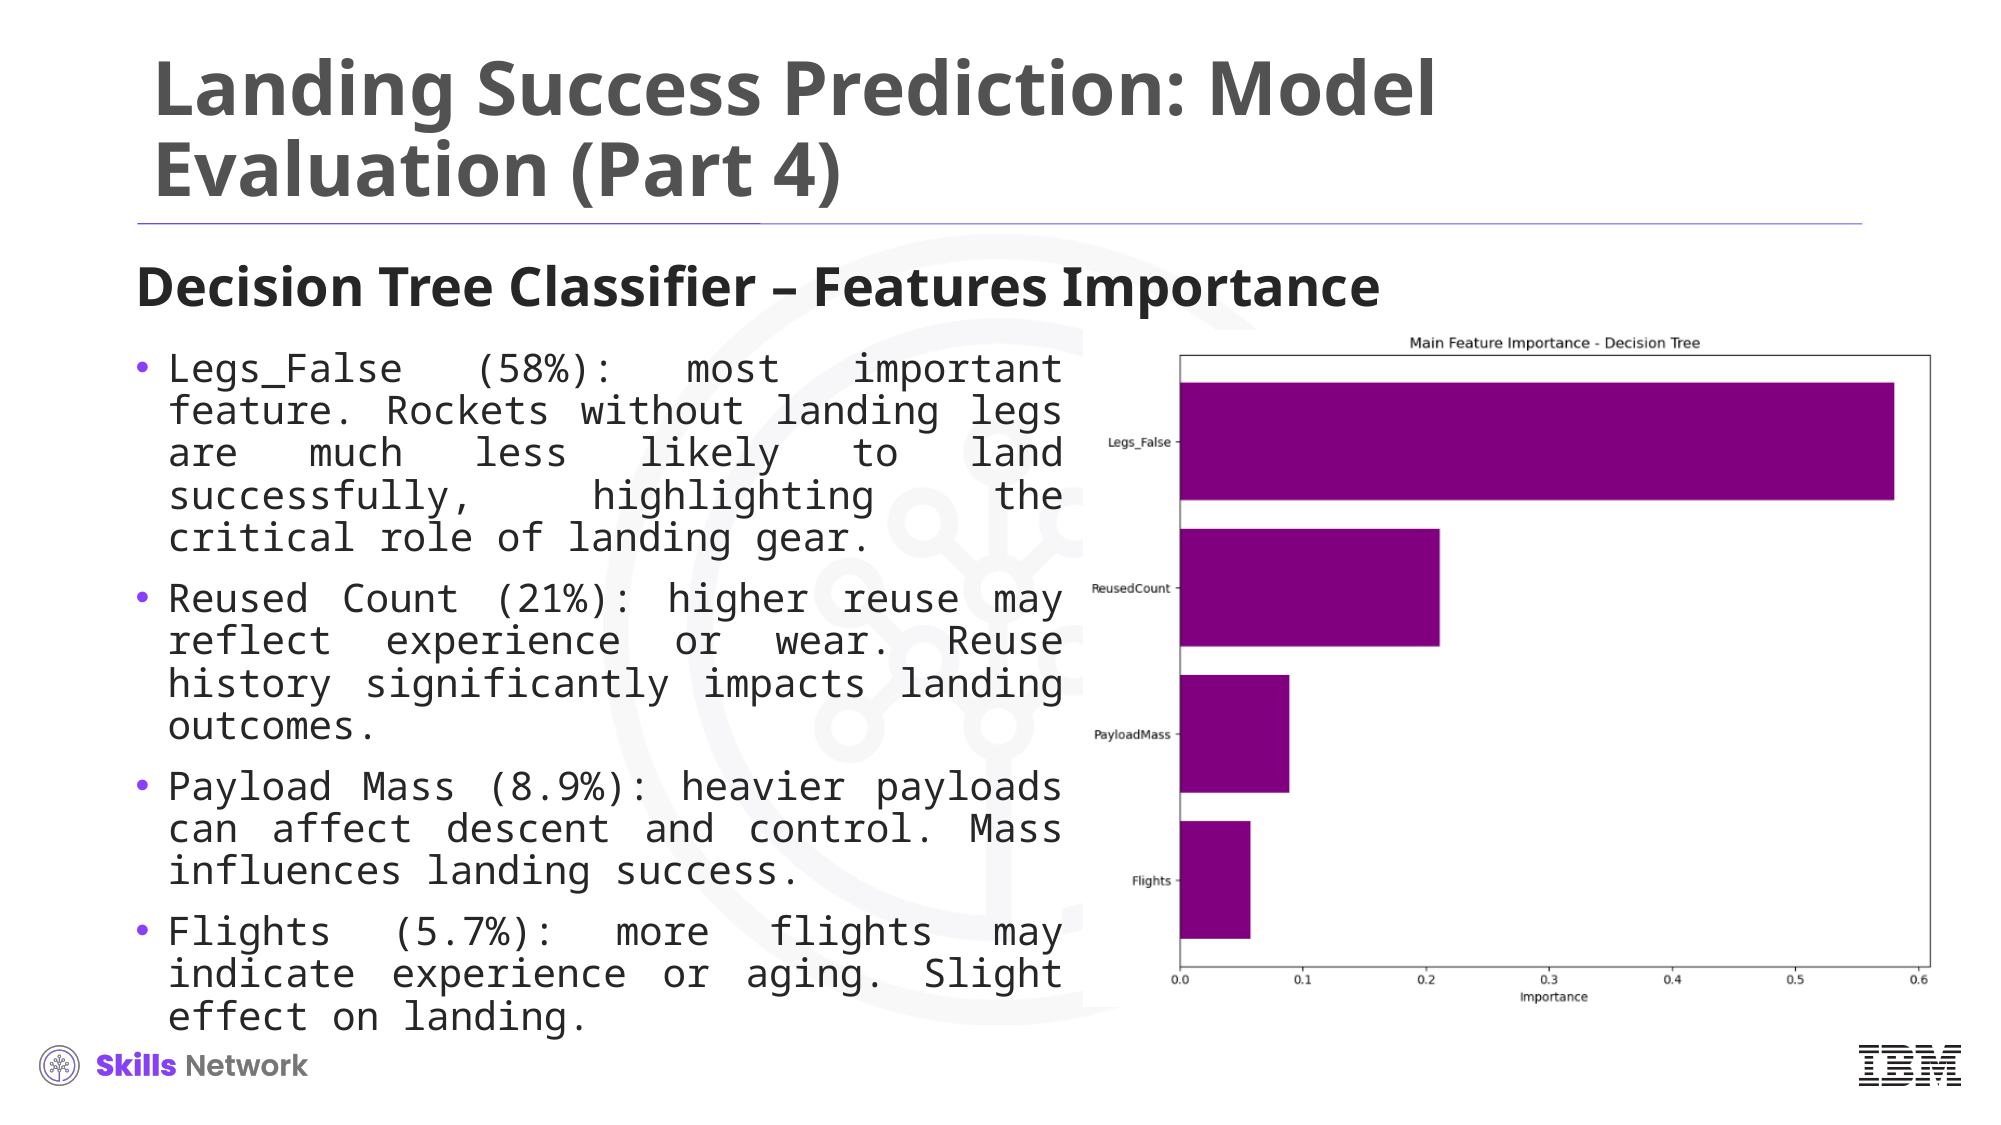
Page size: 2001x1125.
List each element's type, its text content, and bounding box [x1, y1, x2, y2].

title Landing Success Prediction: Model Evaluation (Part 4) [137, 38, 1860, 226]
picture [1859, 1045, 1961, 1086]
list Decision Tree Classifier – Features Importance [120, 251, 1860, 335]
picture [39, 1045, 308, 1086]
text_box Legs_False (58%): most important feature. Rockets without landing legs are much less likely to land successfully, highlighting the critical role of landing gear. Reused Count (21%): higher reuse may reflect experience or wear. Reuse history significantly impacts landing outcomes. Payload Mass (8.9%): heavier payloads can affect descent and control. Mass influences landing success. Flights (5.7%): more flights may indicate experience or aging. Slight effect on landing. [120, 340, 1079, 1060]
picture [1083, 330, 1943, 1007]
